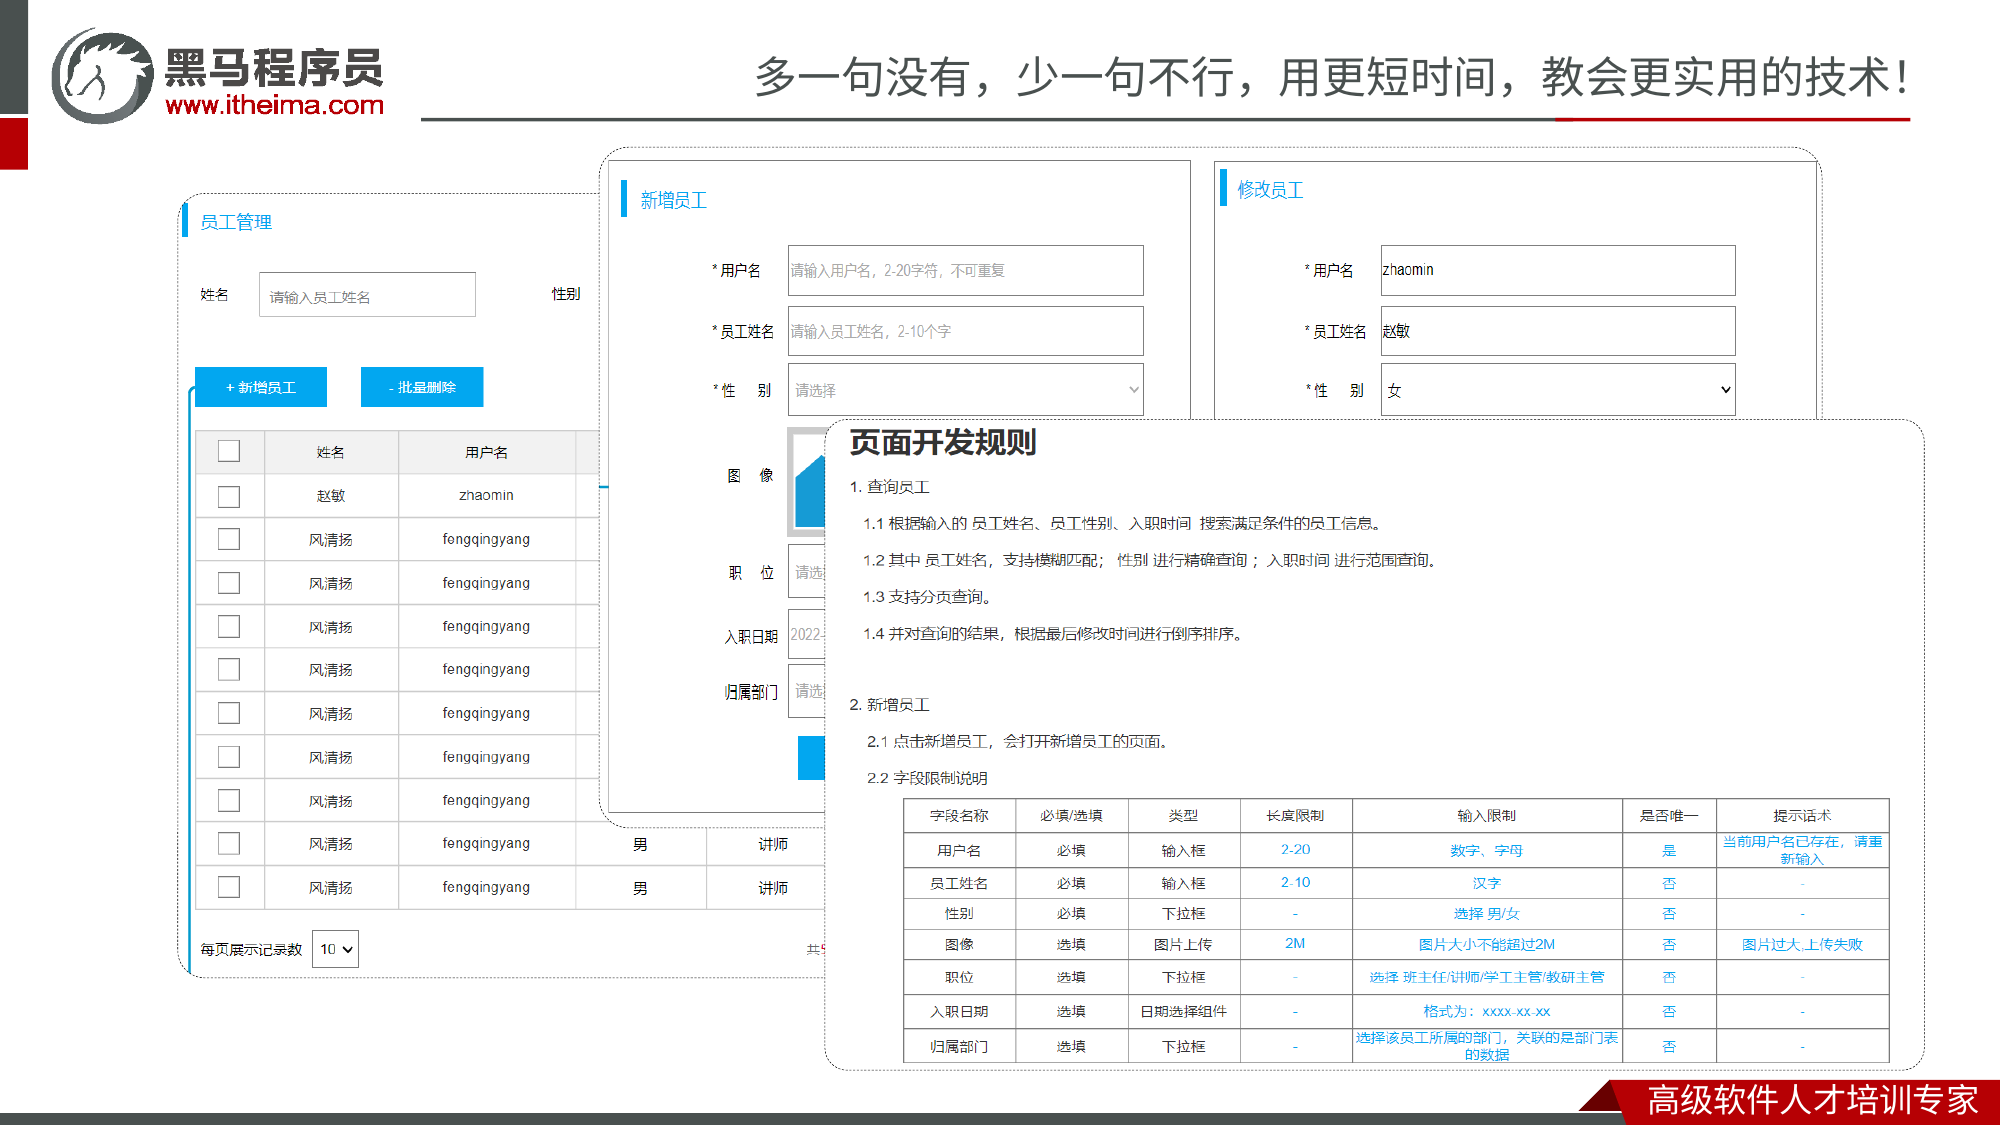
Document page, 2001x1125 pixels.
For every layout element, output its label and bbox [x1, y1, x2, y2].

picture [177, 146, 1925, 1071]
picture [50, 26, 384, 125]
